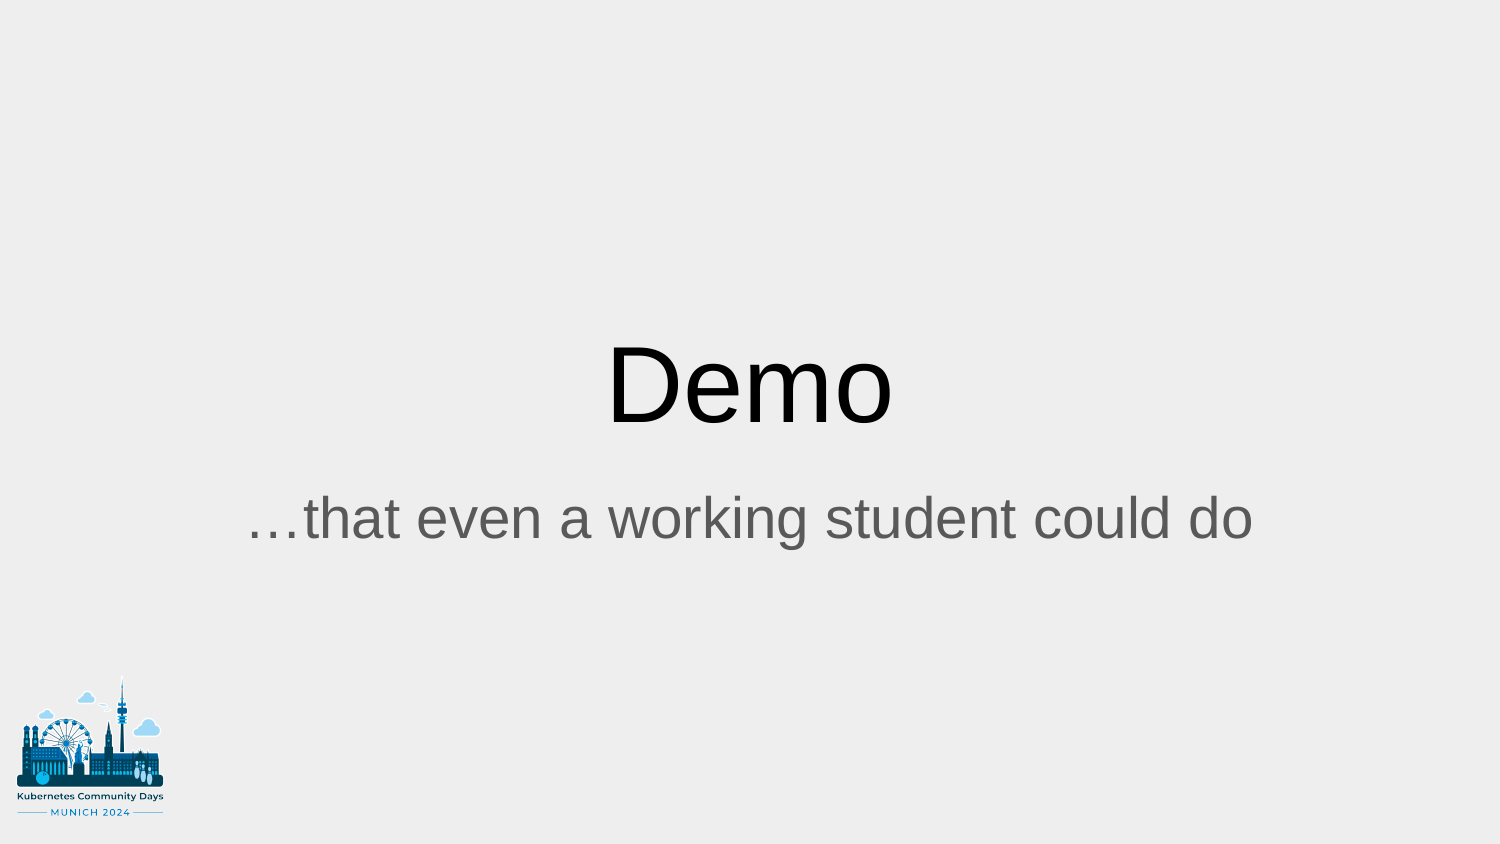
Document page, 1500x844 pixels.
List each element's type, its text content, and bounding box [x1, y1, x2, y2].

title Demo [51, 122, 1449, 459]
subtitle …that even a working student could do [51, 464, 1449, 595]
picture [10, 670, 170, 830]
